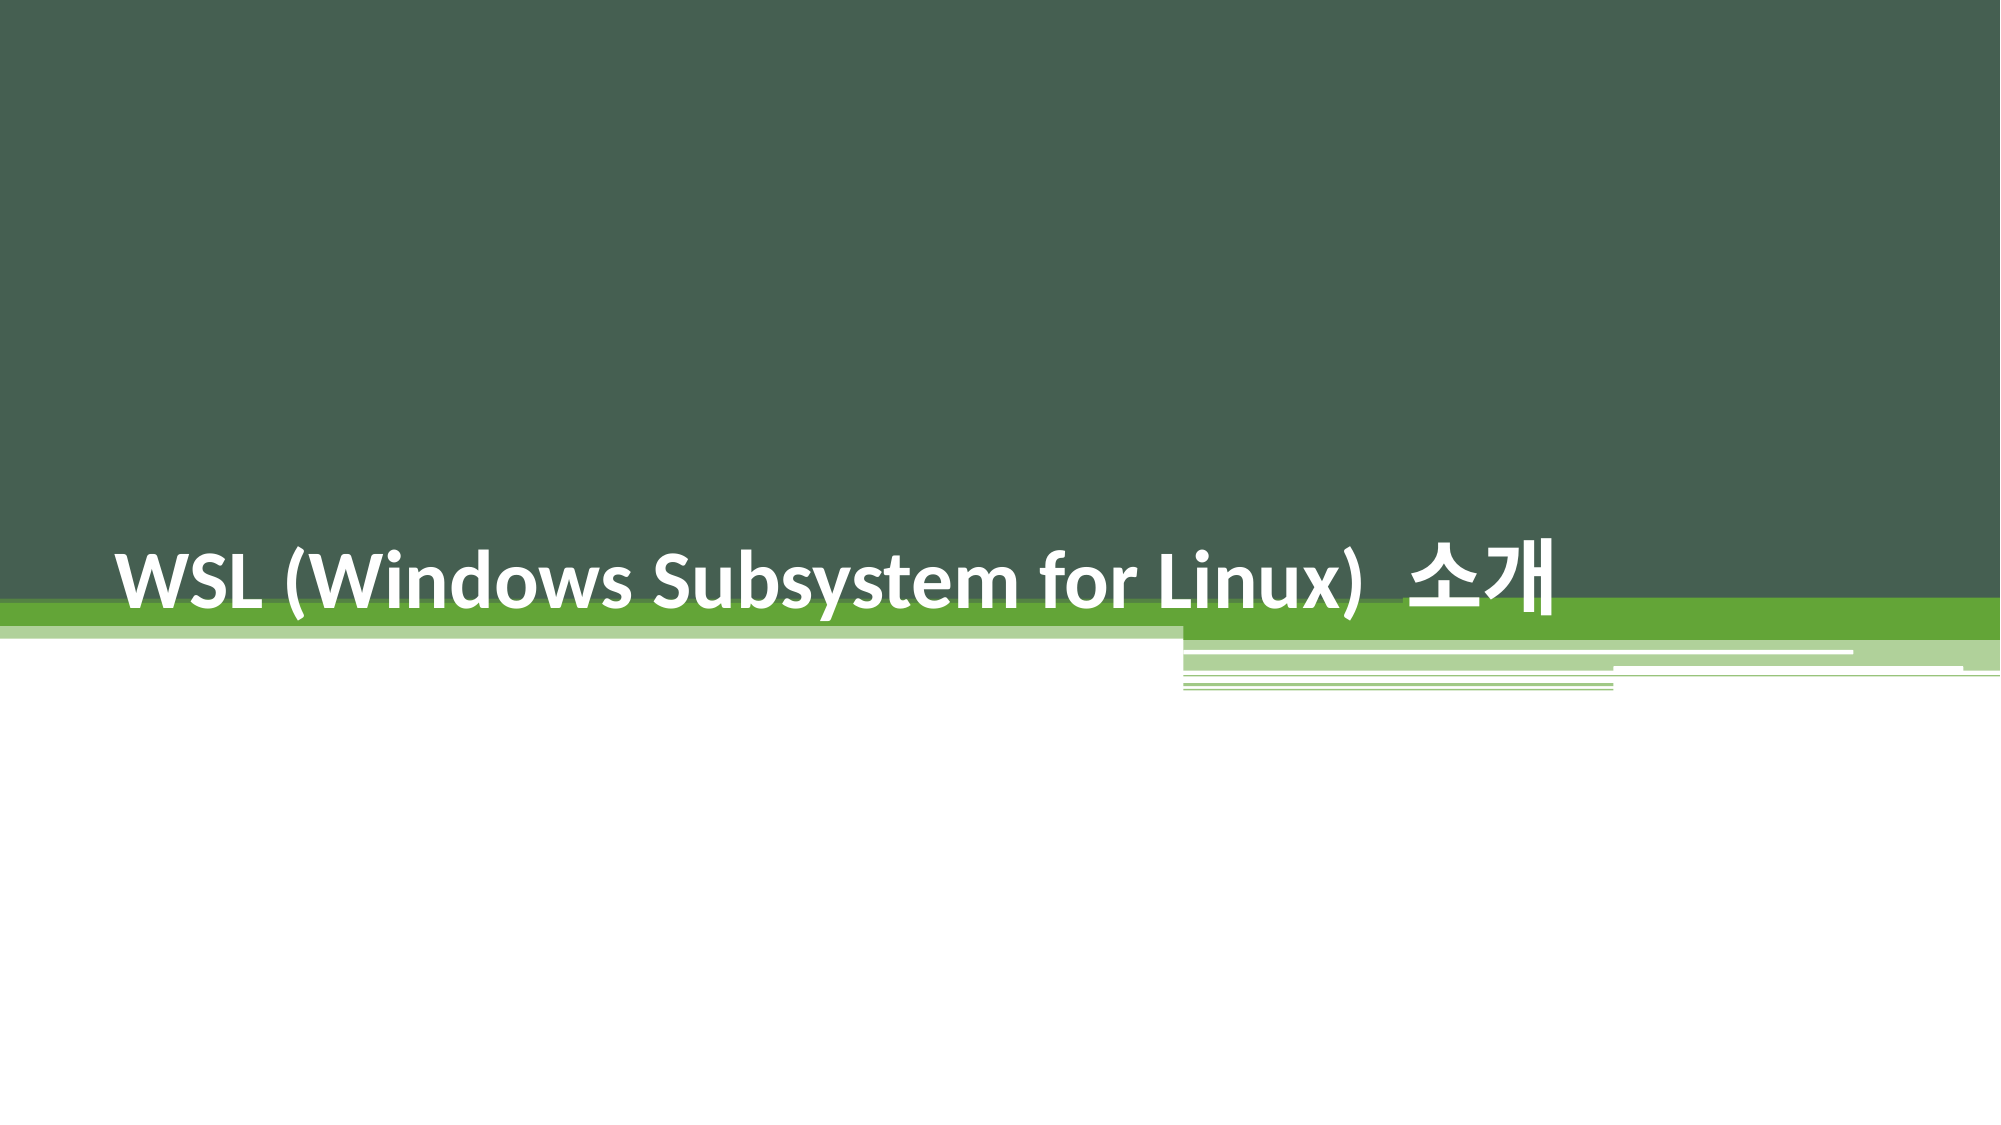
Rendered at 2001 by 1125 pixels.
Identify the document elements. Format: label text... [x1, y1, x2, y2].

title WSL (Windows Subsystem for Linux) 소개 [99, 391, 1950, 633]
